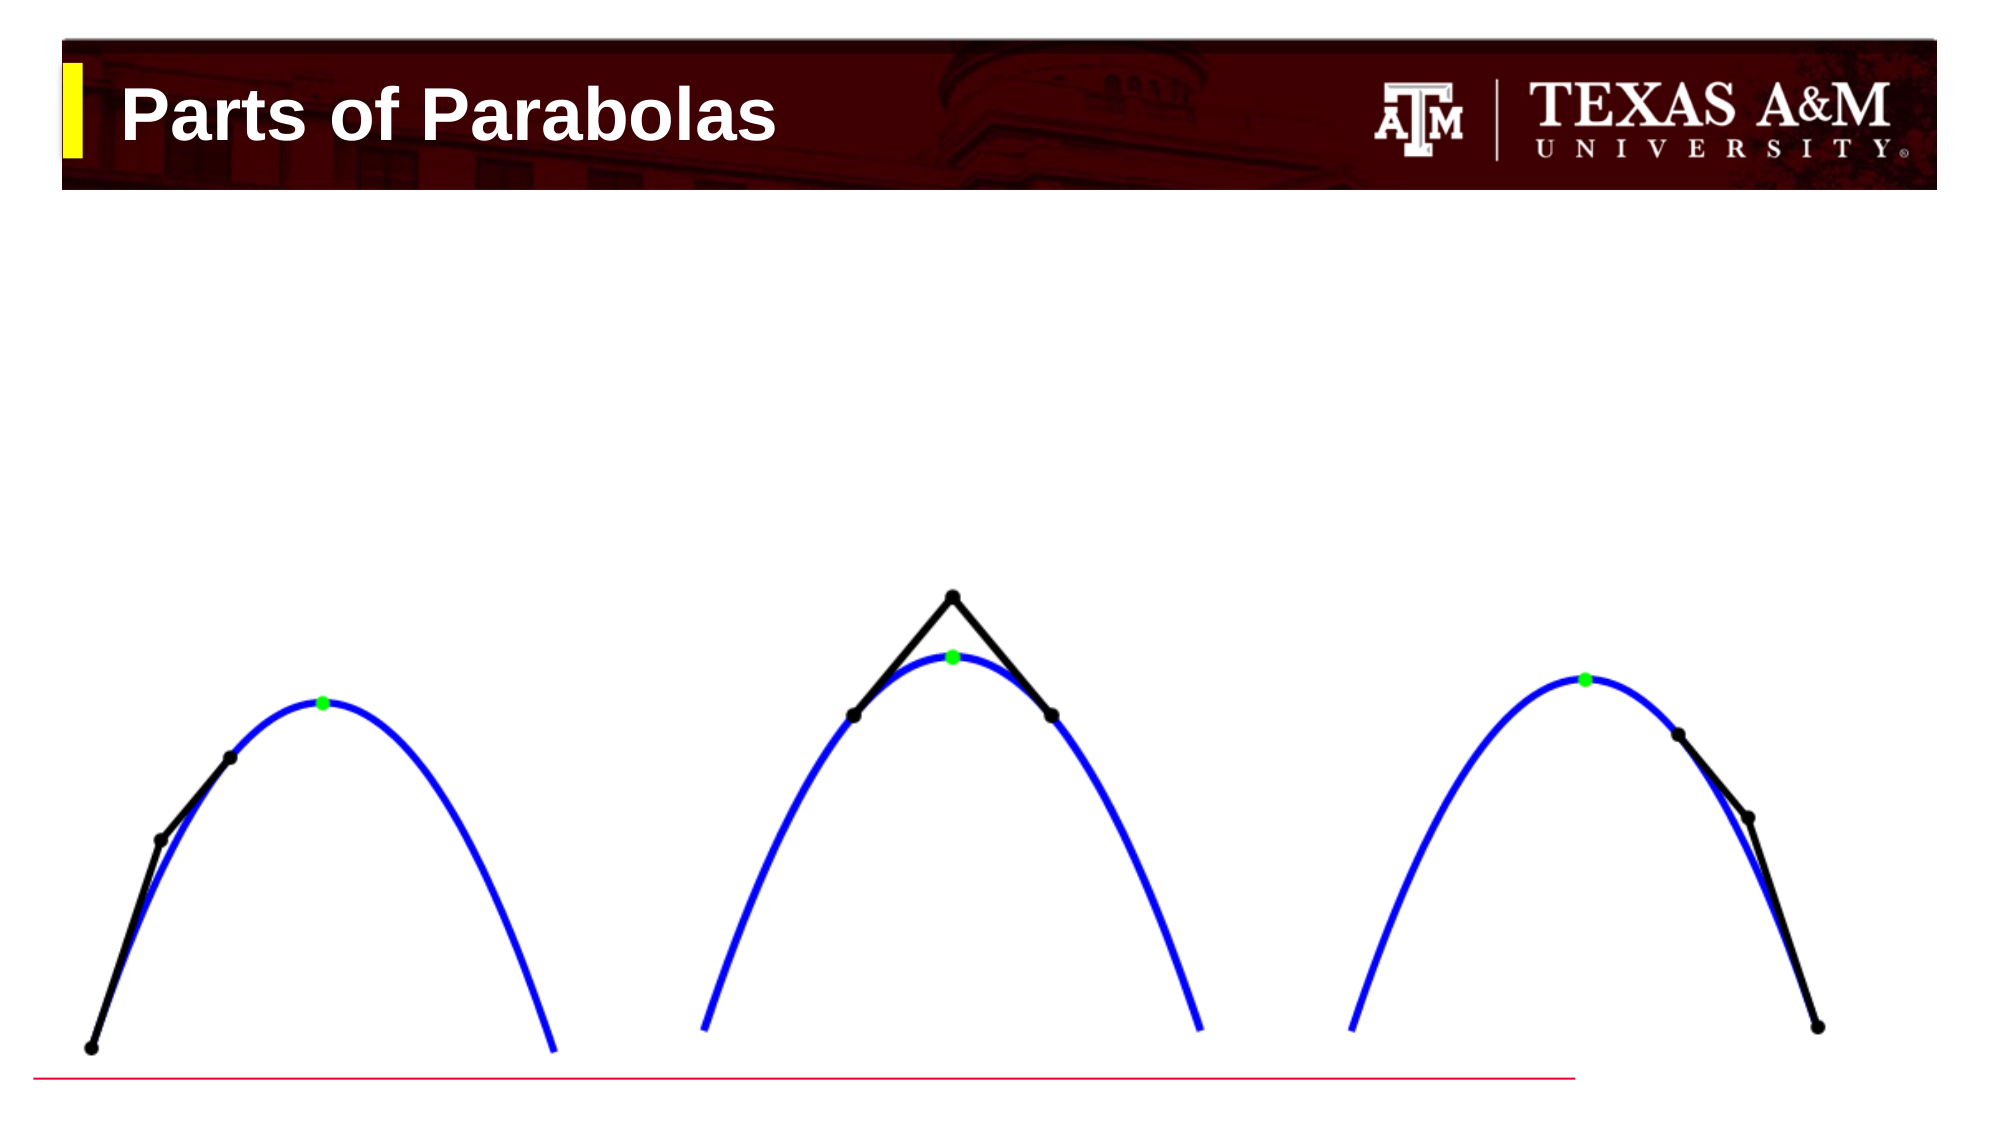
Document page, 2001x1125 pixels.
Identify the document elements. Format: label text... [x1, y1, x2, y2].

picture [694, 275, 1212, 1038]
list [1342, 319, 1830, 1038]
picture [81, 346, 565, 1059]
title Parts of Parabolas [105, 16, 1367, 205]
picture [1367, 37, 1937, 190]
picture [62, 37, 105, 190]
